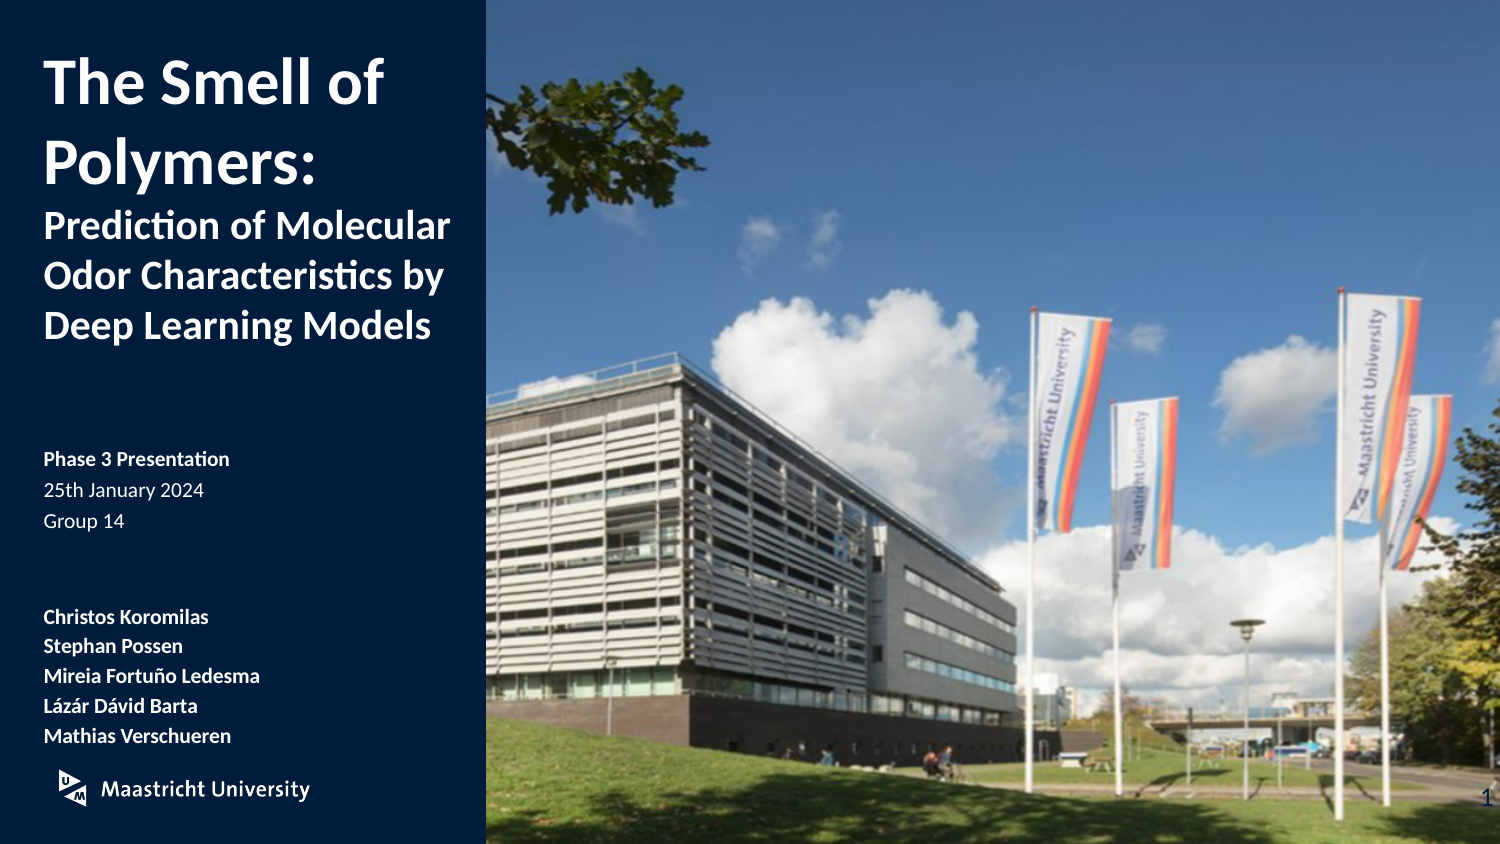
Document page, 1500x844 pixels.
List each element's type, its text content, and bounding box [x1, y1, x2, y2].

picture [59, 759, 320, 823]
title The Smell of Polymers: Prediction of Molecular Odor Characteristics by Deep Learning Models [43, 37, 465, 366]
picture [485, 0, 1500, 844]
subtitle Phase 3 Presentation 25th January 2024 Group 14 Christos Koromilas Stephan Possen Mireia Fortuño Ledesma Lázár Dávid Barta Mathias Verschueren [43, 421, 433, 750]
